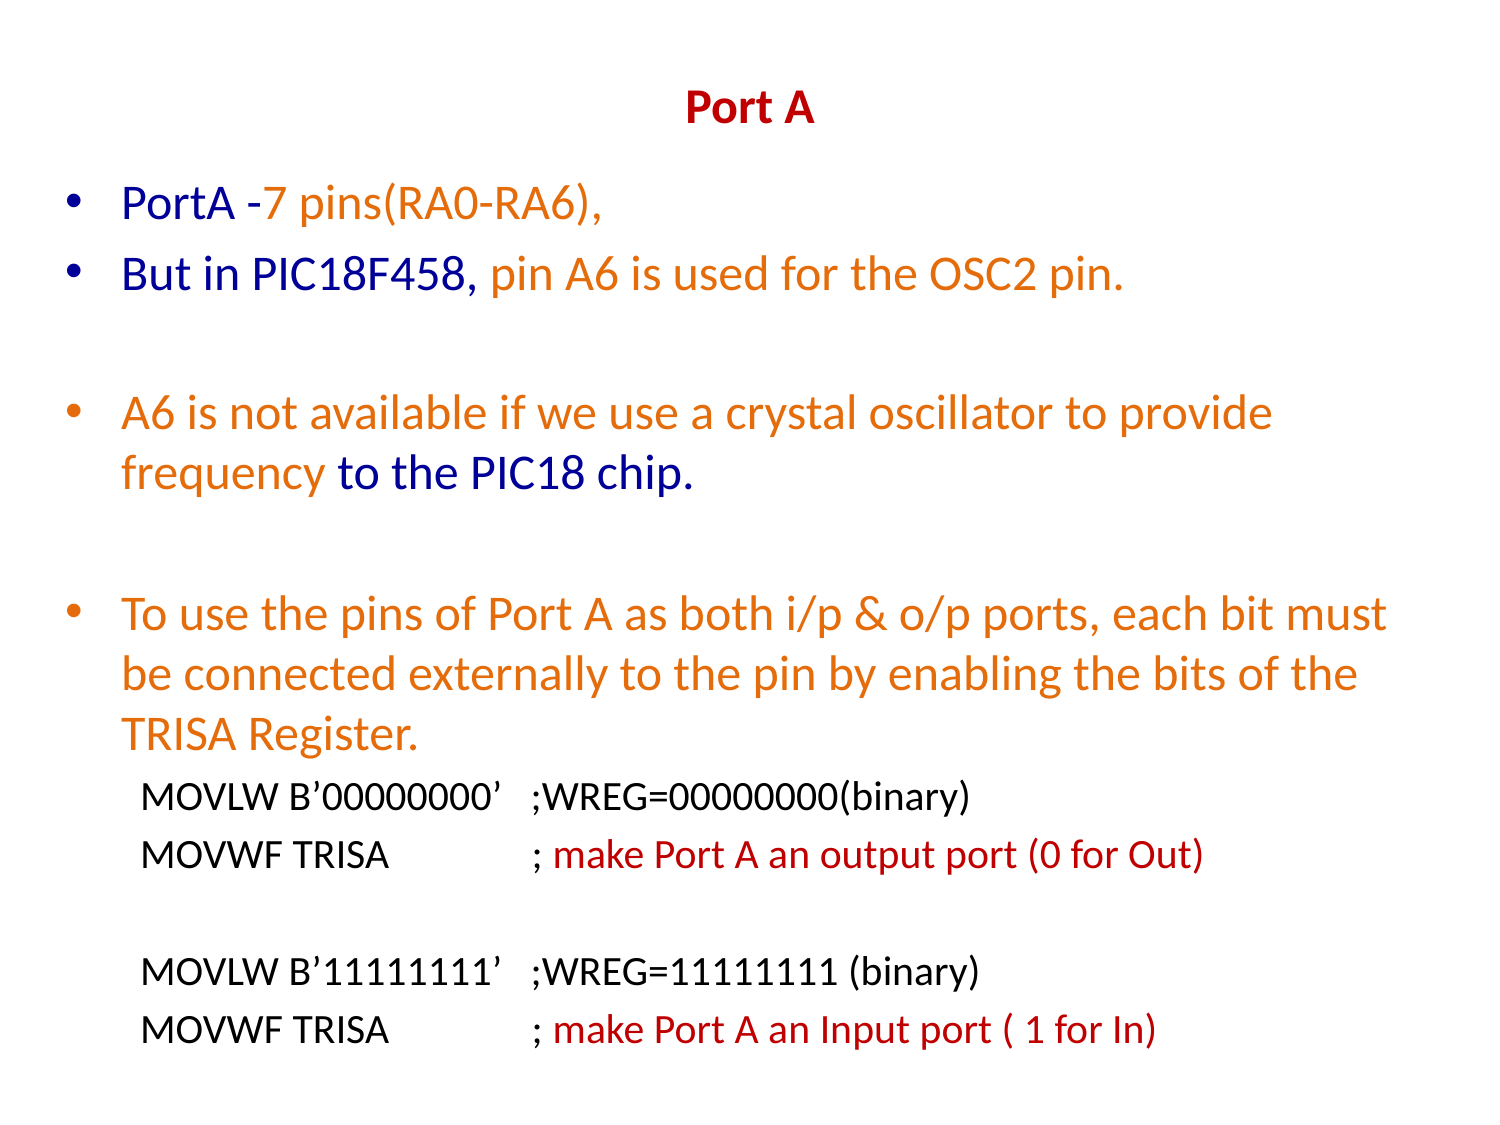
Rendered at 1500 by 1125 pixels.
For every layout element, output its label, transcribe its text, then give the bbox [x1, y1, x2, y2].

title Port A [75, 45, 1425, 162]
list PortA -7 pins(RA0-RA6), But in PIC18F458, pin A6 is used for the OSC2 pin. A6 is not available if we use a crystal oscillator to provide frequency to the PIC18 chip. To use the pins of Port A as both i/p & o/p ports, each bit must be connected externally to the pin by enabling the bits of the TRISA Register. MOVLW B’00000000’ ;WREG=00000000(binary) MOVWF TRISA ; make Port A an output port (0 for Out) MOVLW B’11111111’ ;WREG=11111111 (binary) MOVWF TRISA ; make Port A an Input port ( 1 for In) [50, 162, 1425, 1088]
